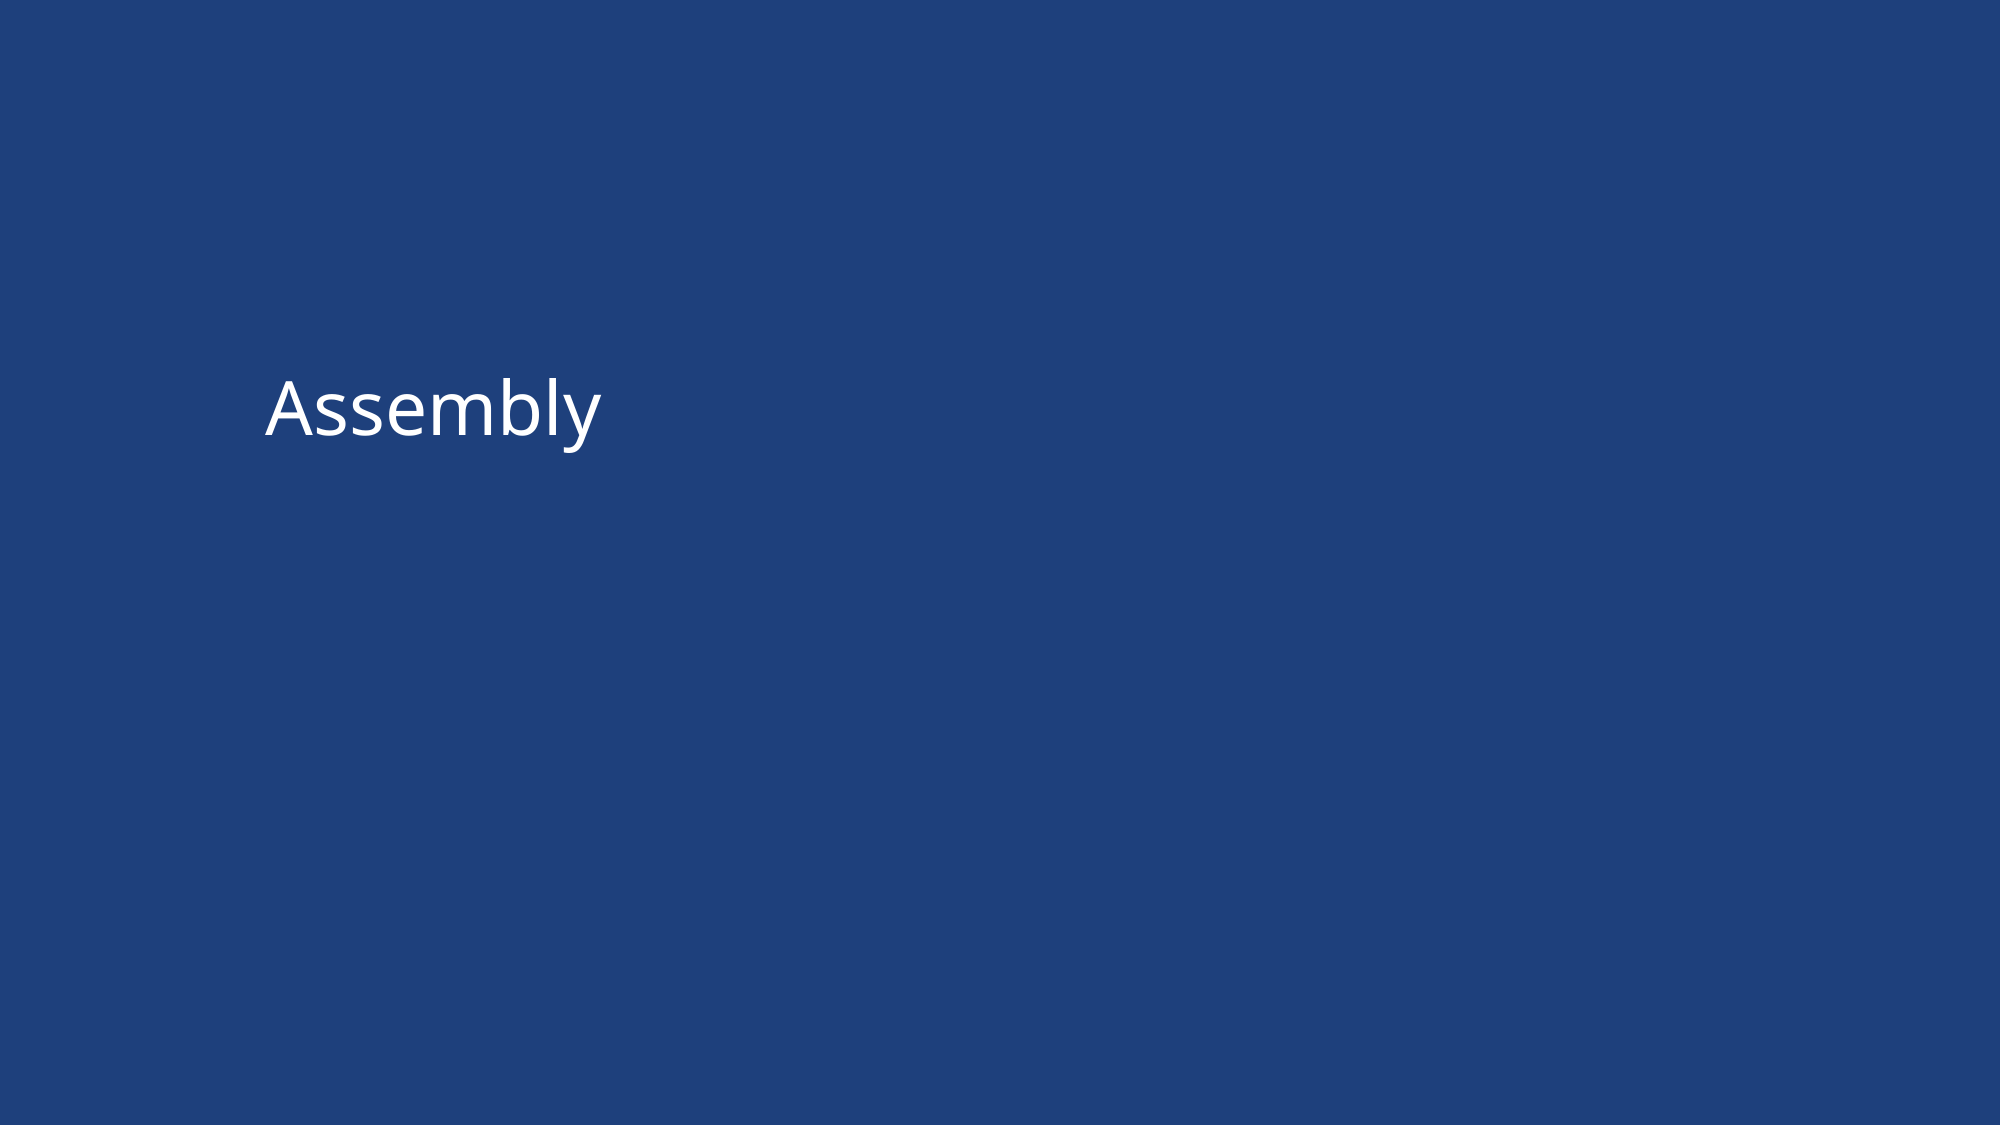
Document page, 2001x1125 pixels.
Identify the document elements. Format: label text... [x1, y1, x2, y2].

title Assembly [250, 184, 1552, 460]
